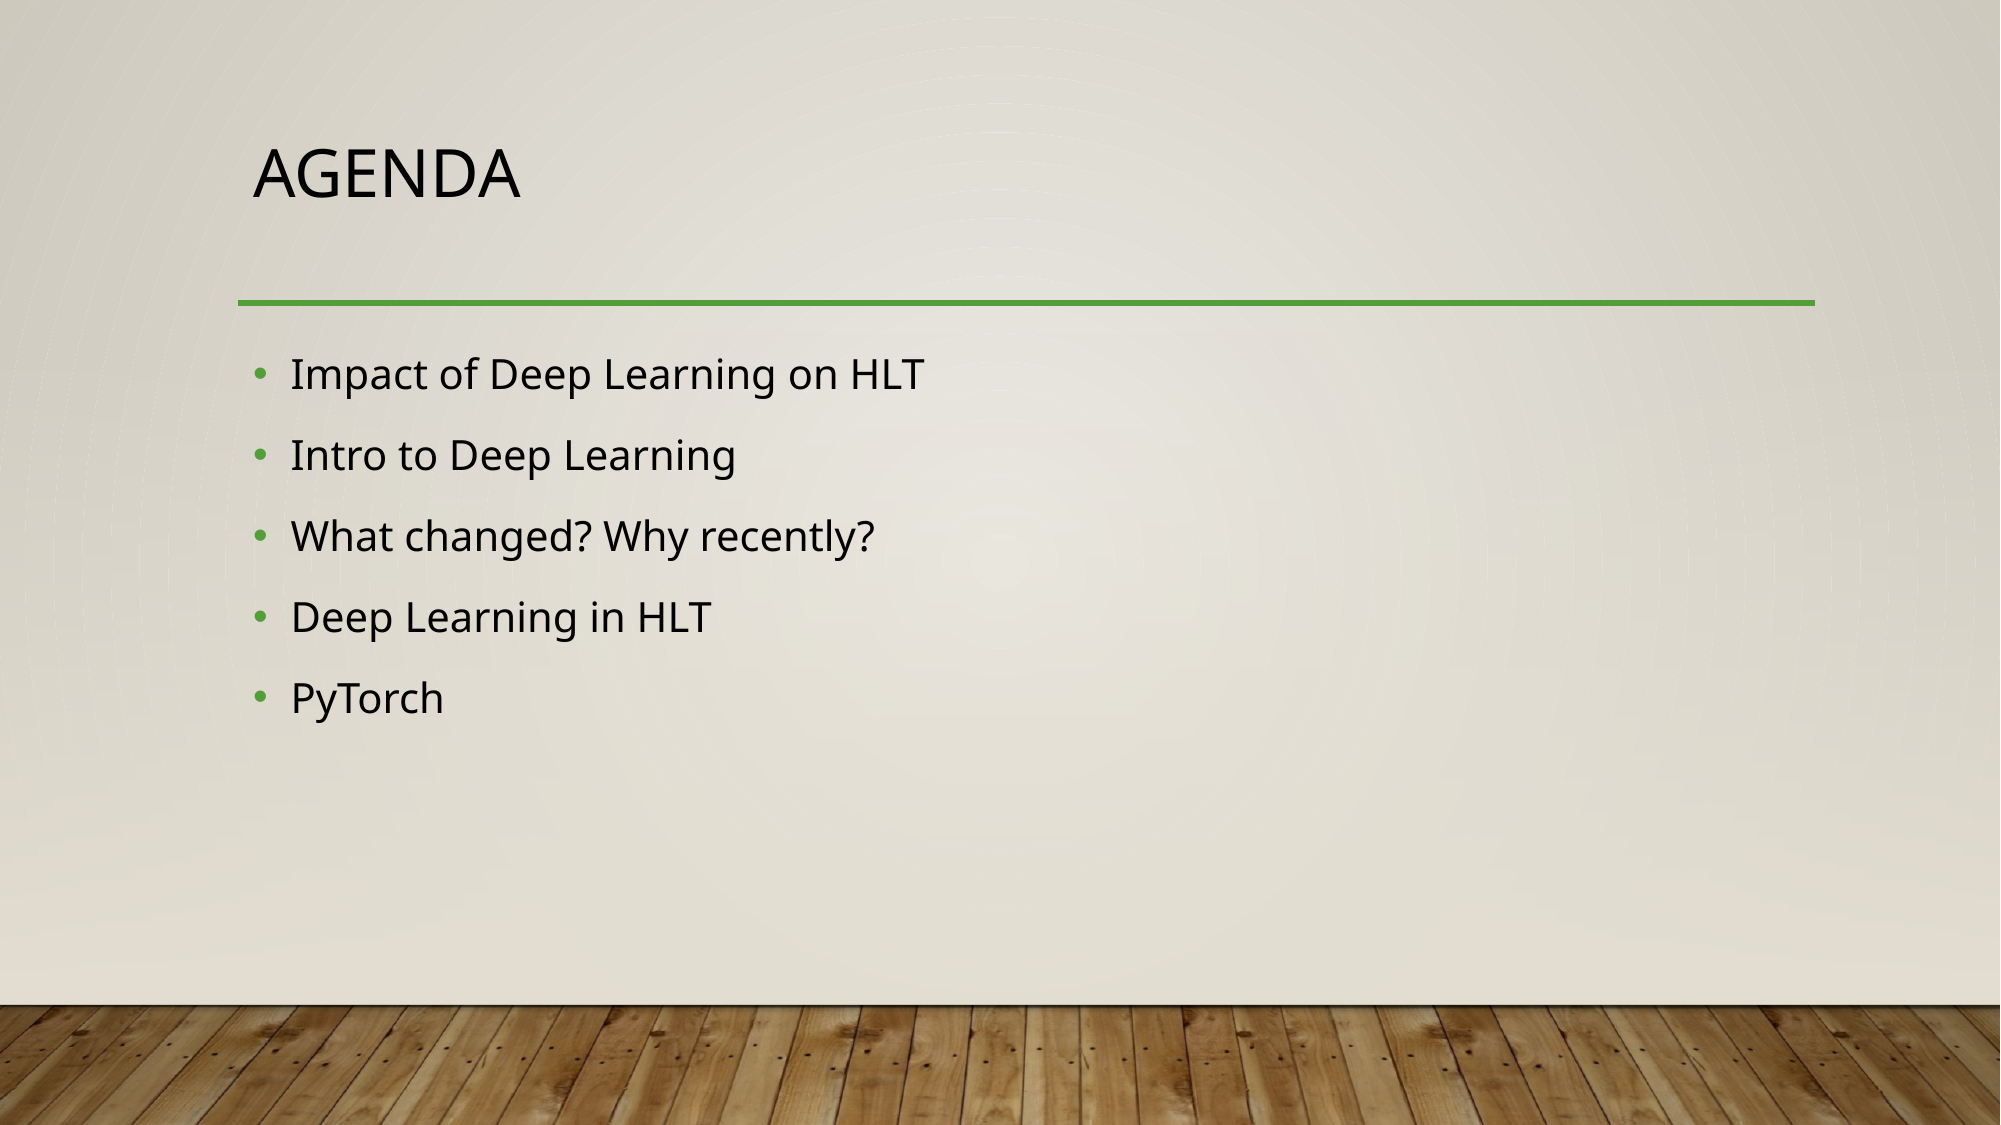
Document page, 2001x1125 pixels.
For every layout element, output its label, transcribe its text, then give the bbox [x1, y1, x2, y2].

picture [0, 1005, 2000, 1125]
title Agenda [238, 131, 1814, 305]
list Impact of Deep Learning on HLT Intro to Deep Learning What changed? Why recently? Deep Learning in HLT PyTorch [238, 330, 1814, 897]
